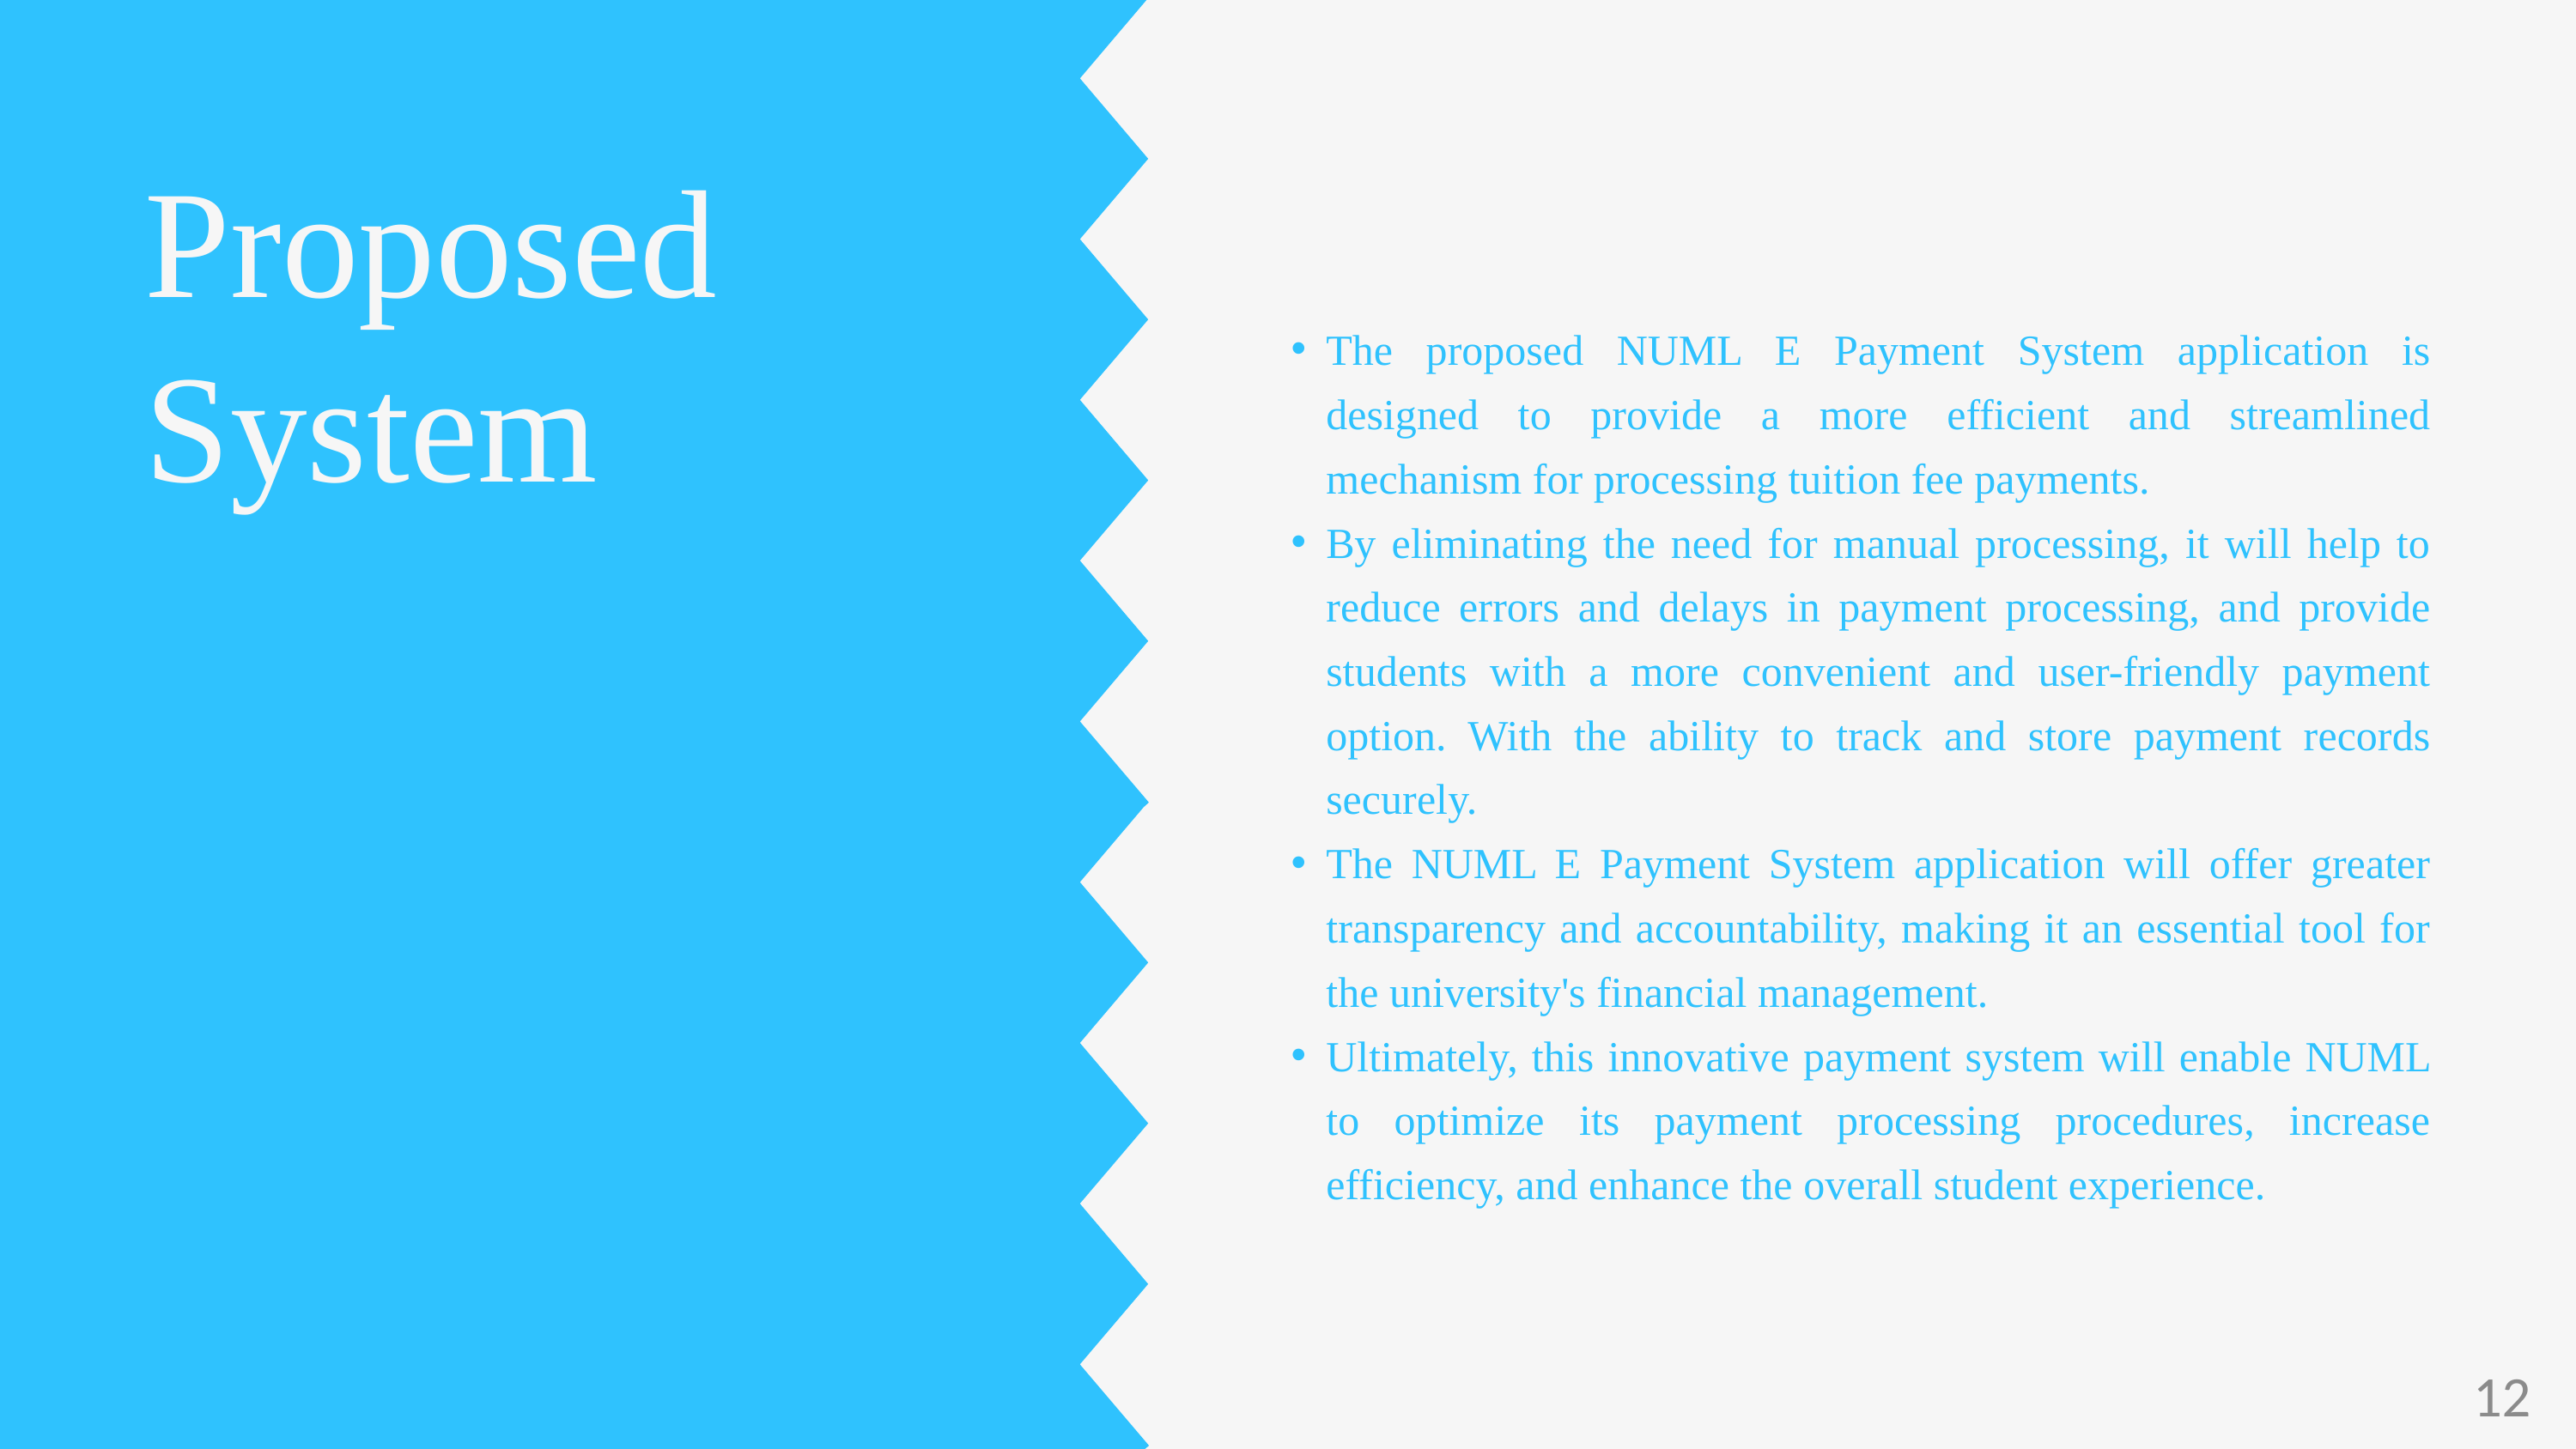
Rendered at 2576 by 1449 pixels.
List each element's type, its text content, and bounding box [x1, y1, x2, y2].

slide_number 12 [2243, 1367, 2544, 1420]
text_box The proposed NUML E Payment System application is designed to provide a more efficient and streamlined mechanism for processing tuition fee payments. By eliminating the need for manual processing, it will help to reduce errors and delays in payment processing, and provide students with a more convenient and user-friendly payment option. With the ability to track and store payment records securely. The NUML E Payment System application will offer greater transparency and accountability, making it an essential tool for the university's financial management. Ultimately, this innovative payment system will enable NUML to optimize its payment processing procedures, increase efficiency, and enhance the overall student experience. [1255, 309, 2432, 1209]
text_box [0, 0, 1154, 1449]
